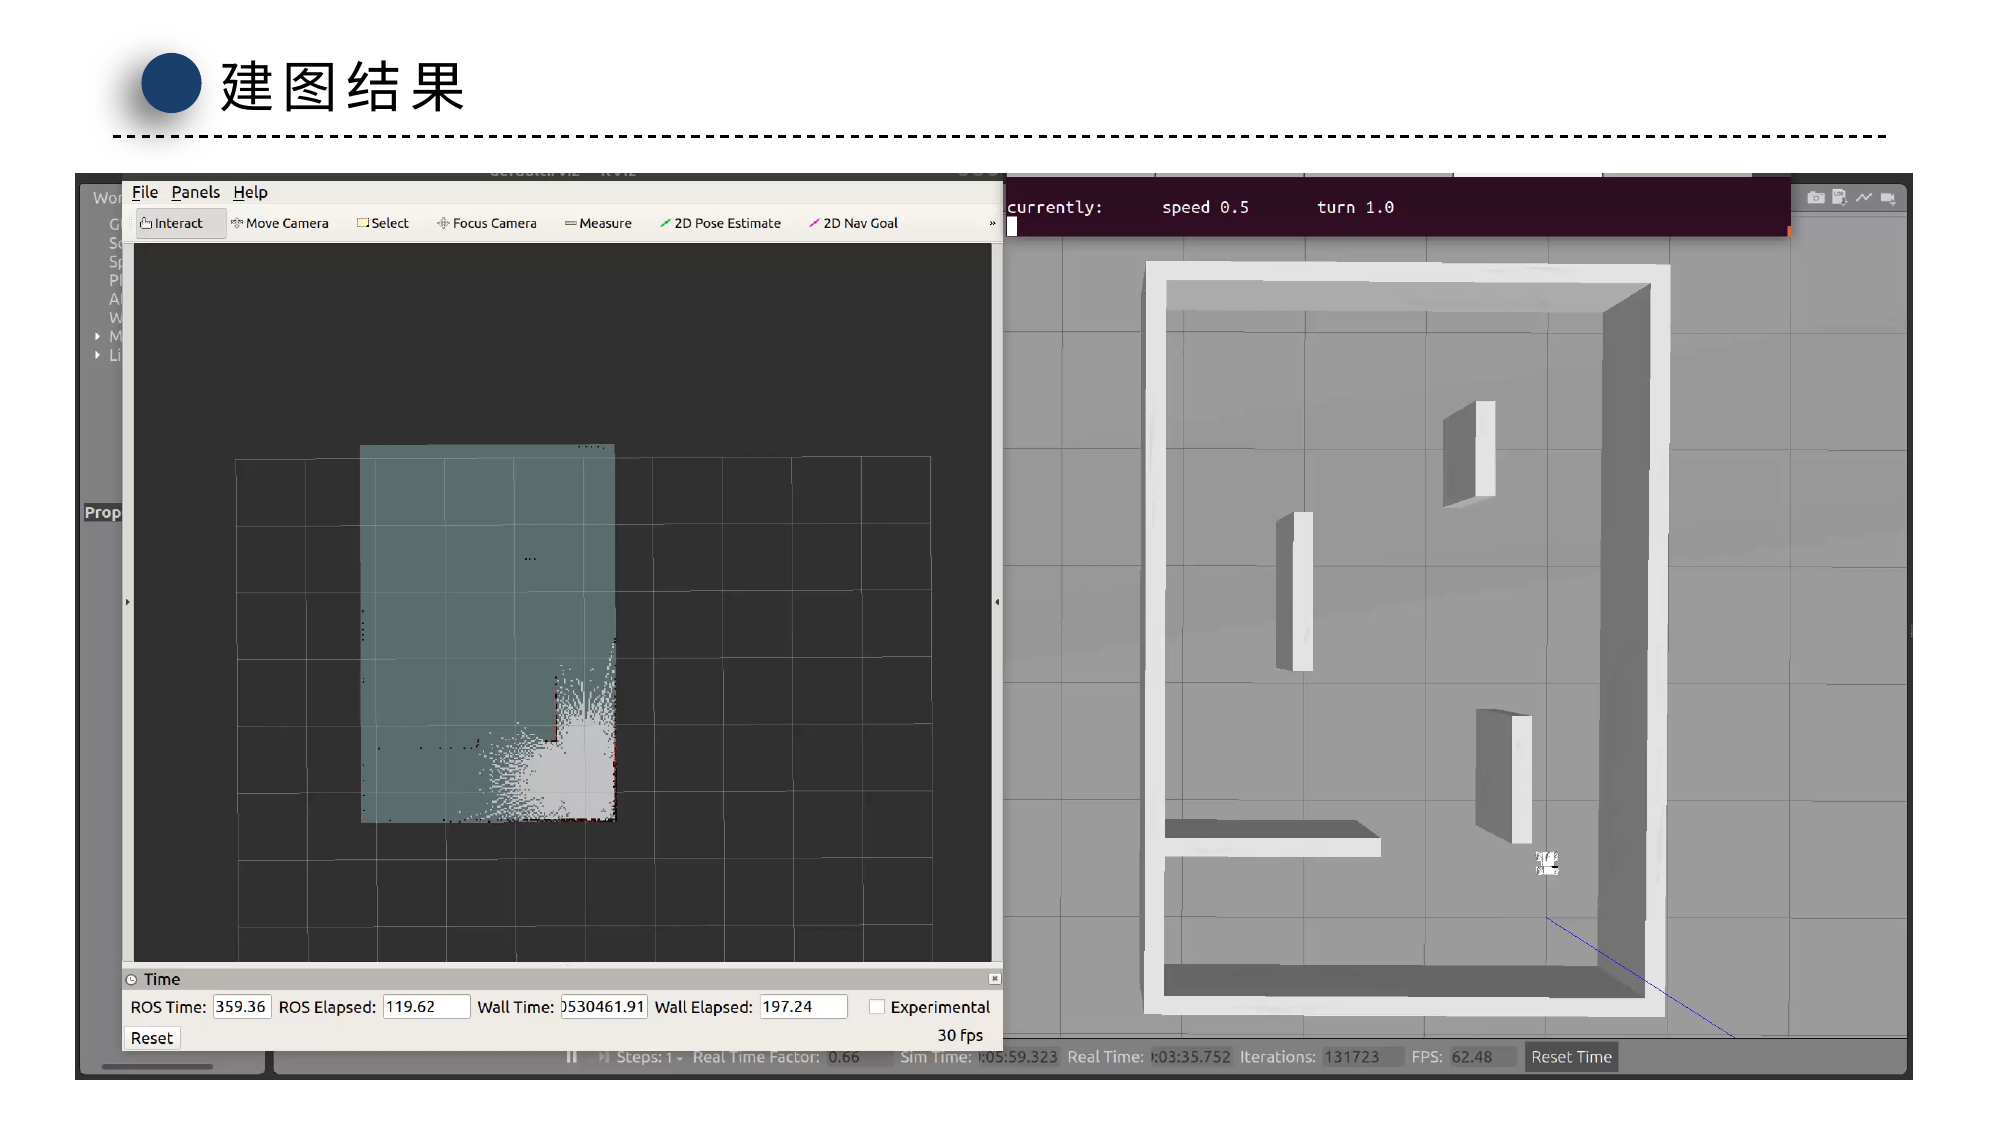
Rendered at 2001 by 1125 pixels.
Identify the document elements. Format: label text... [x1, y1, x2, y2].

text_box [74, 172, 1914, 1081]
text_box [140, 51, 203, 115]
text_box 建图结果 [204, 45, 482, 127]
